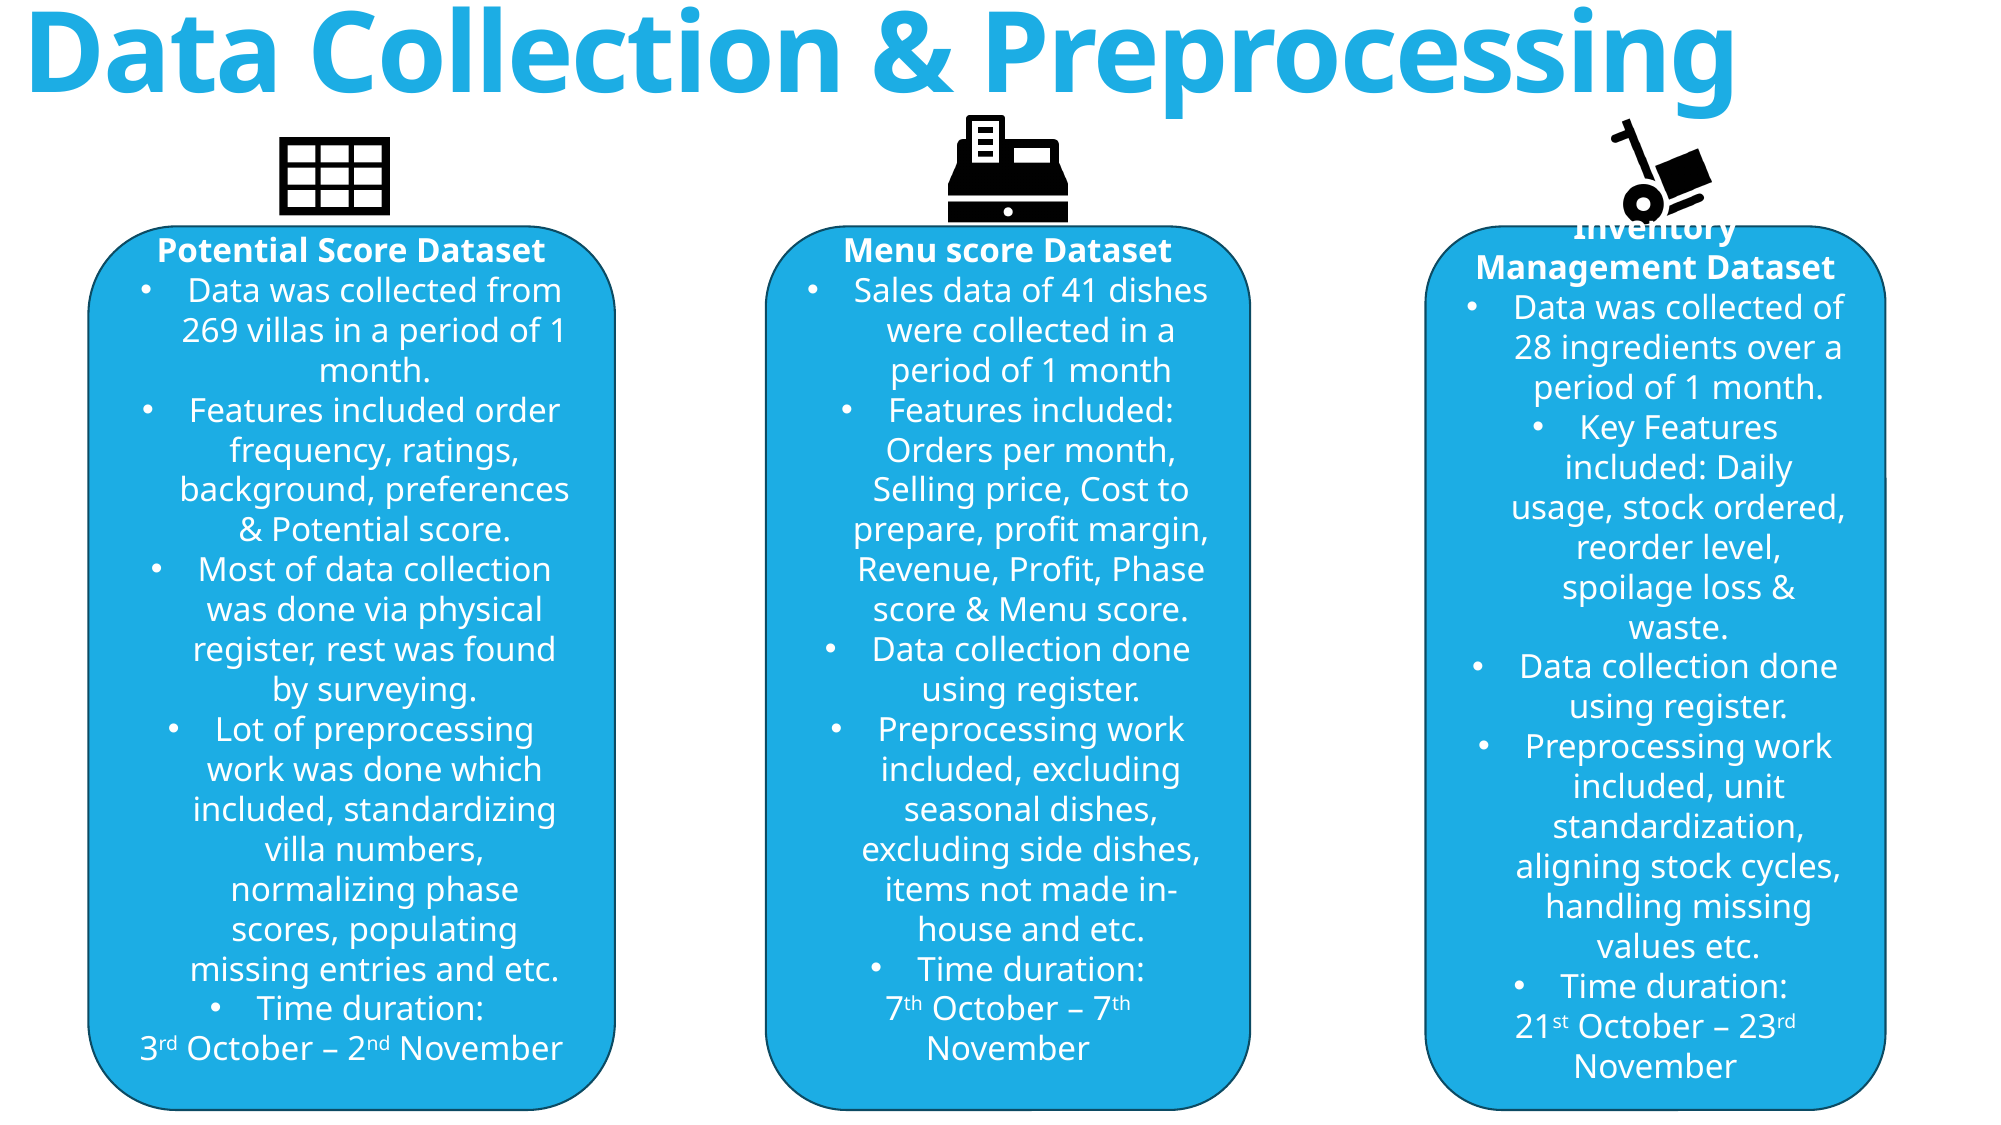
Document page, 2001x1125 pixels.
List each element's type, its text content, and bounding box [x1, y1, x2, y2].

title Data Collection & Preprocessing [7, 0, 1837, 144]
text_box Potential Score Dataset Data was collected from 269 villas in a period of 1 month. Features included order frequency, ratings, background, preferences & Potential score. Most of data collection was done via physical register, rest was found by surveying. Lot of preprocessing work was done which included, standardizing villa numbers, normalizing phase scores, populating missing entries and etc. Time duration: 3rd October – 2nd November [87, 225, 616, 1112]
picture [936, 99, 1080, 243]
picture [268, 109, 402, 243]
text_box Menu score Dataset Sales data of 41 dishes were collected in a period of 1 month Features included: Orders per month, Selling price, Cost to prepare, profit margin, Revenue, Profit, Phase score & Menu score. Data collection done using register. Preprocessing work included, excluding seasonal dishes, excluding side dishes, items not made in- house and etc. Time duration: 7th October – 7th November [764, 225, 1252, 1112]
picture [1588, 99, 1723, 234]
text_box Inventory Management Dataset Data was collected of 28 ingredients over a period of 1 month. Key Features included: Daily usage, stock ordered, reorder level, spoilage loss & waste. Data collection done using register. Preprocessing work included, unit standardization, aligning stock cycles, handling missing values etc. Time duration: 21st October – 23rd November [1424, 225, 1887, 1112]
